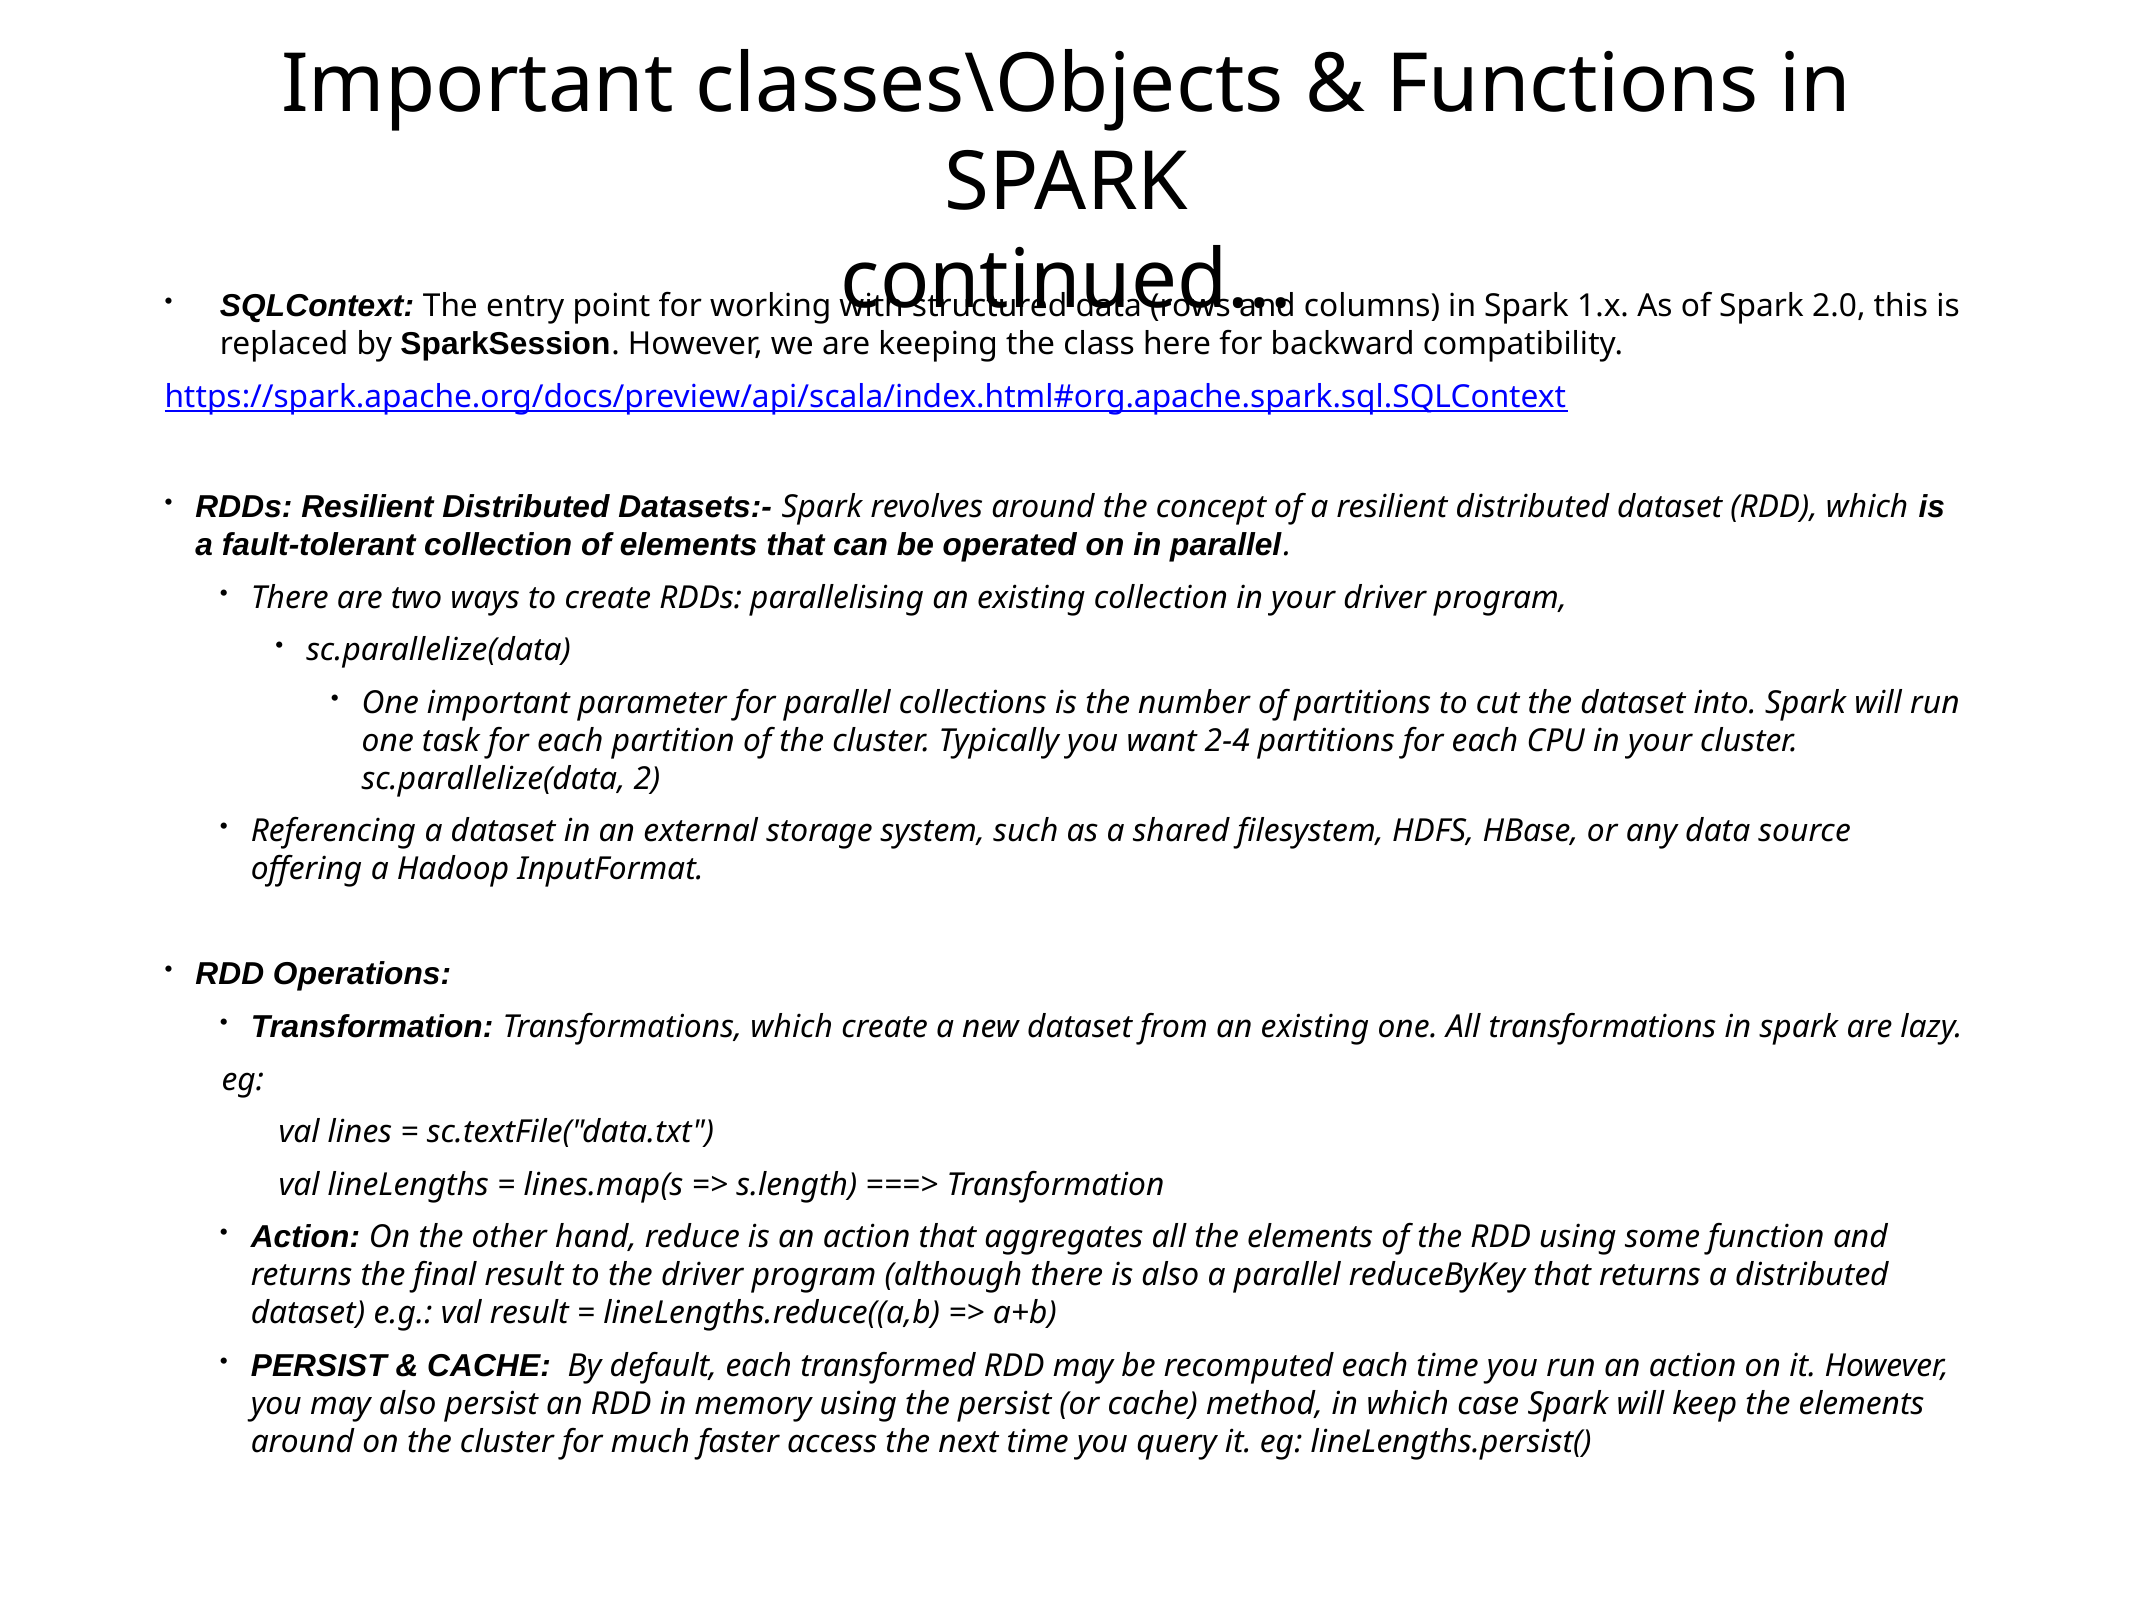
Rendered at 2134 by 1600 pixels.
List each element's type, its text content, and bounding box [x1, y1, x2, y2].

title Important classes\Objects & Functions in SPARK continued… [155, 61, 1978, 276]
list SQLContext: The entry point for working with structured data (rows and columns) in Spark 1.x. As of Spark 2.0, this is replaced by SparkSession. However, we are keeping the class here for backward compatibility. https://spark.apache.org/docs/preview/api/scala/index.html#org.apache.spark.sql.SQLContext RDDs: Resilient Distributed Datasets:- Spark revolves around the concept of a resilient distributed dataset (RDD), which is a fault-tolerant collection of elements that can be operated on in parallel. There are two ways to create RDDs: parallelising an existing collection in your driver program, sc.parallelize(data) One important parameter for parallel collections is the number of partitions to cut the dataset into. Spark will run one task for each partition of the cluster. Typically you want 2-4 partitions for each CPU in your cluster. sc.parallelize(data, 2) Referencing a dataset in an external storage system, such as a shared filesystem, HDFS, HBase, or any data source offering a Hadoop InputFormat. RDD Operations: Transformation: Transformations, which create a new dataset from an existing one. All transformations in spark are lazy. eg: val lines = sc.textFile("data.txt") val lineLengths = lines.map(s => s.length) ===> Transformation Action: On the other hand, reduce is an action that aggregates all the elements of the RDD using some function and returns the final result to the driver program (although there is also a parallel reduceByKey that returns a distributed dataset) e.g.: val result = lineLengths.reduce((a,b) => a+b) PERSIST & CACHE: By default, each transformed RDD may be recomputed each time you run an action on it. However, you may also persist an RDD in memory using the persist (or cache) method, in which case Spark will keep the elements around on the cluster for much faster access the next time you query it. eg: lineLengths.persist() [155, 276, 1978, 1561]
